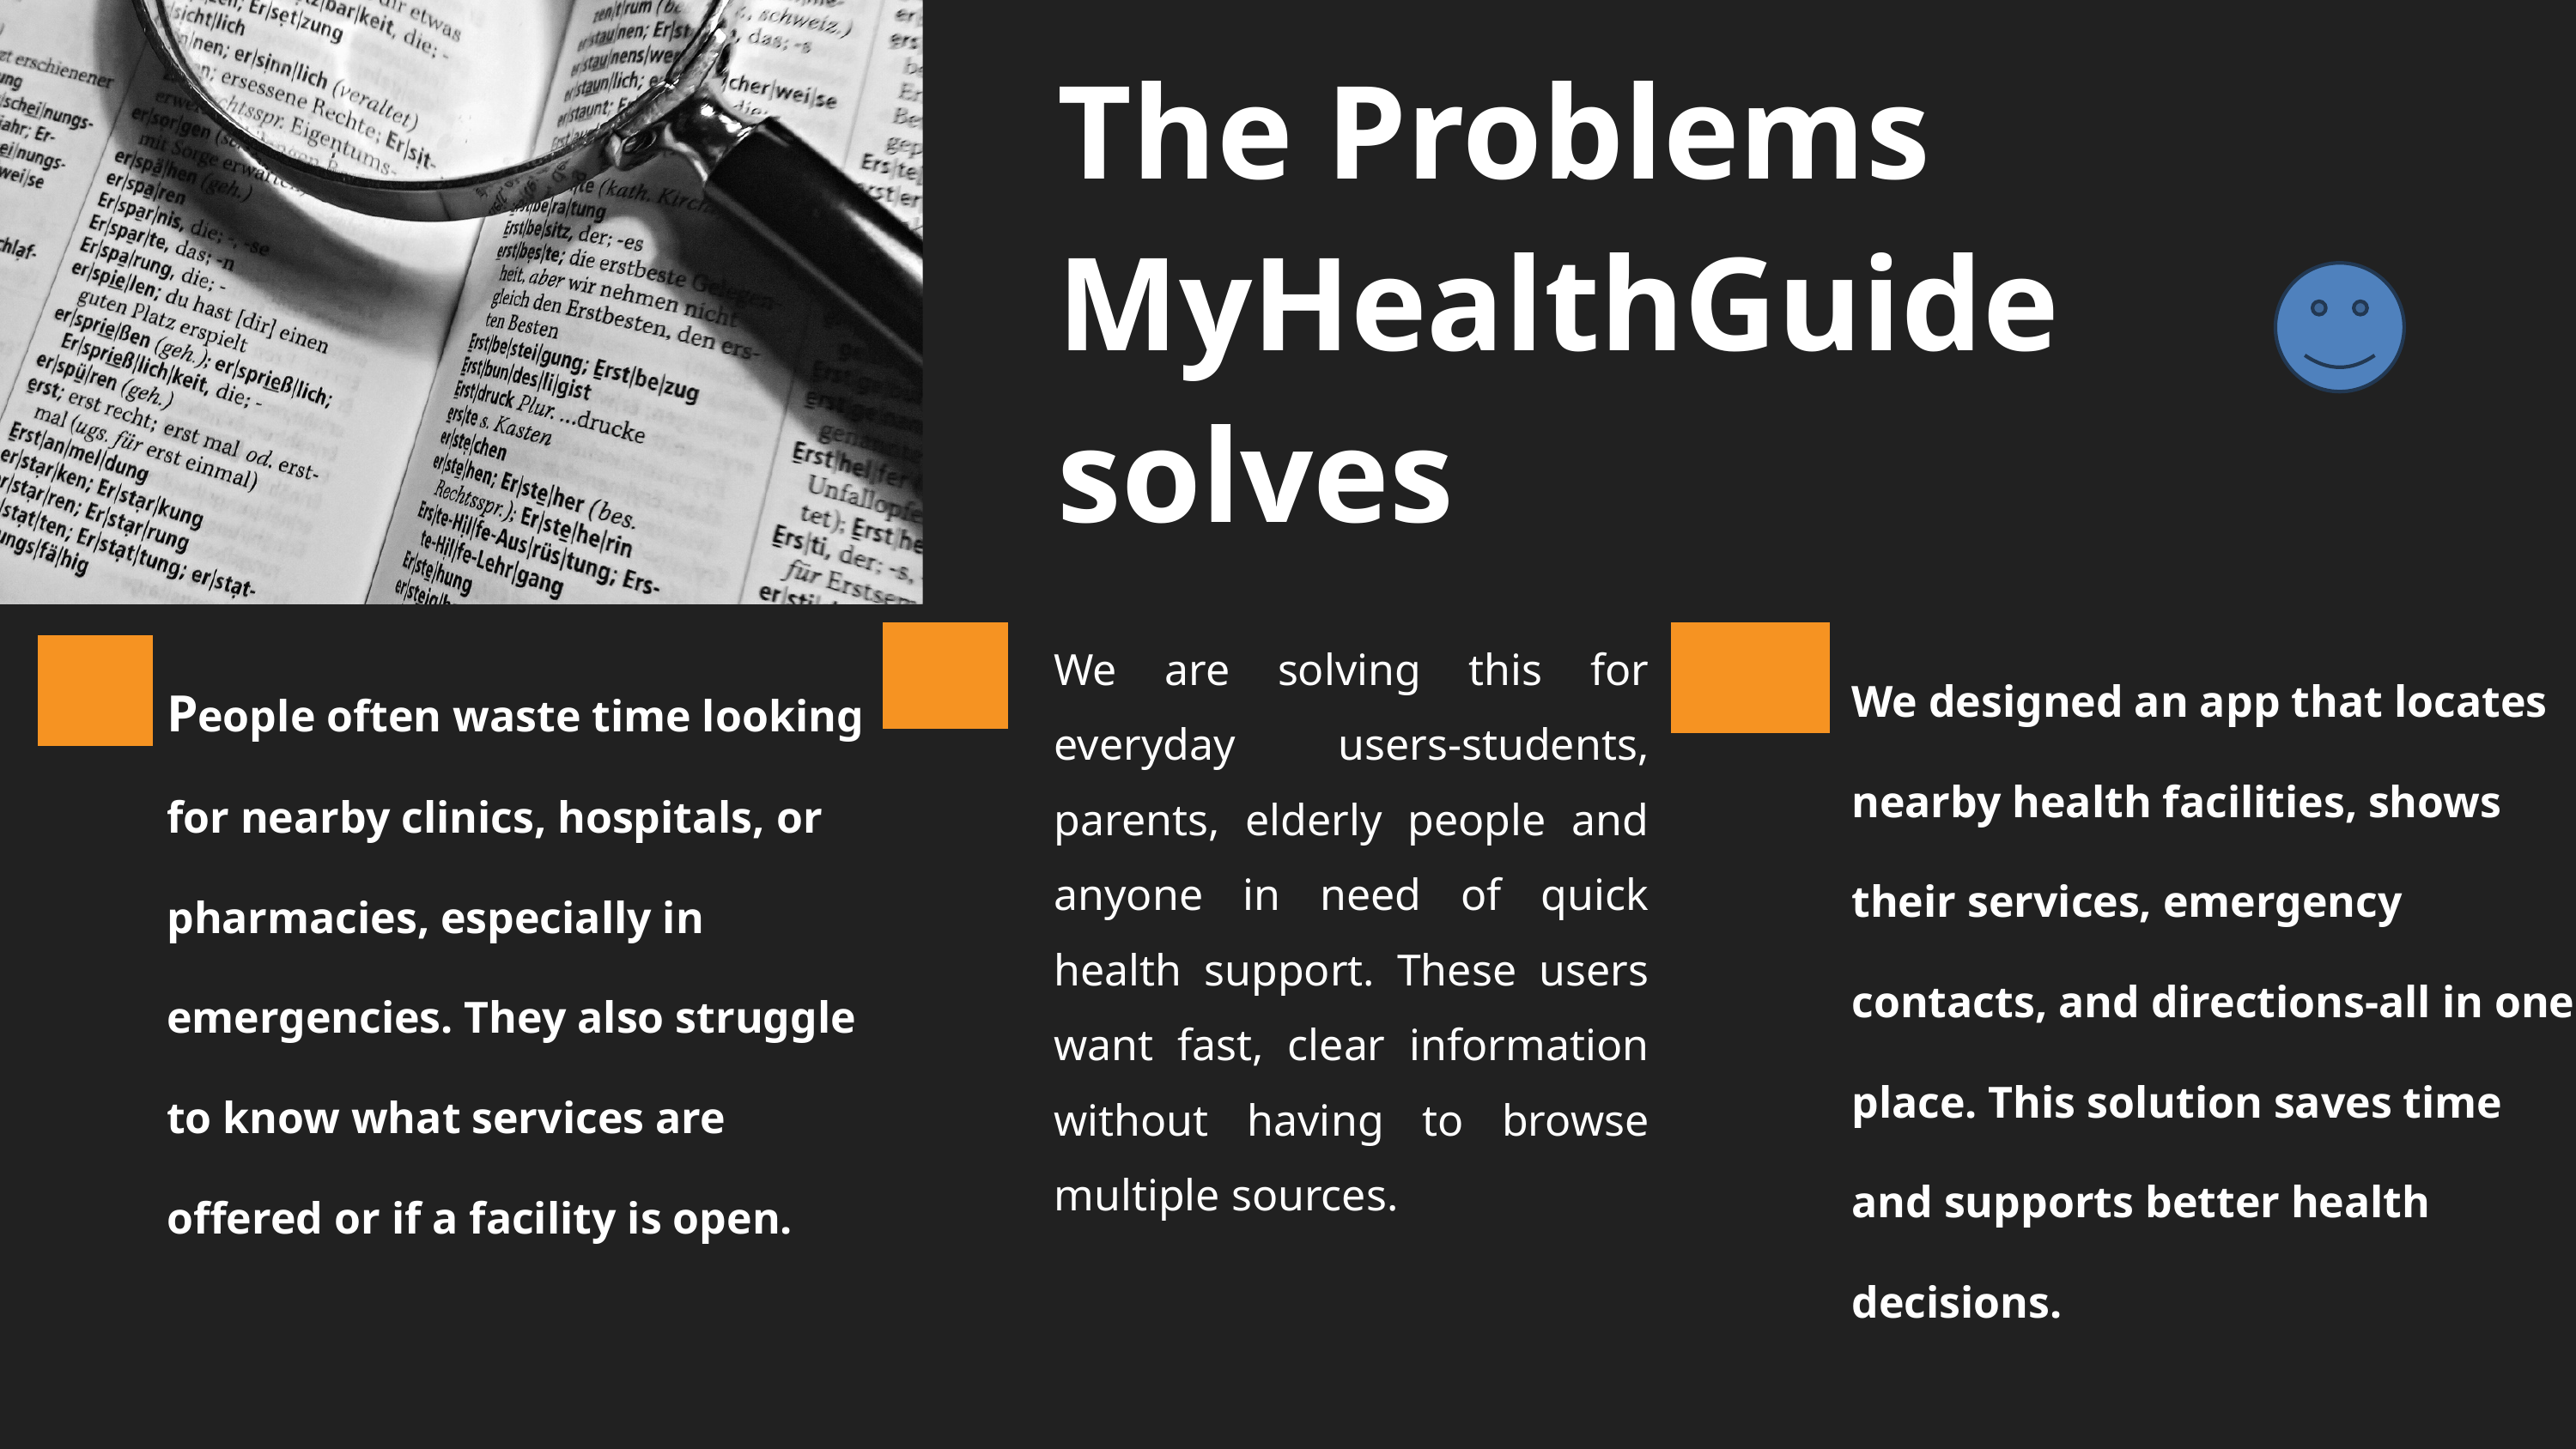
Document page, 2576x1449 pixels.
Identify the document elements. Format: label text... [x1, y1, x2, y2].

text_box We are solving this for everyday users-students, parents, elderly people and anyone in need of quick health support. These users want fast, clear information without having to browse multiple sources. [1054, 618, 1649, 1220]
text_box [2273, 261, 2407, 394]
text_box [0, 621, 154, 747]
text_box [0, 0, 923, 604]
text_box We designed an app that locates nearby health facilities, shows their services, emergency contacts, and directions-all in one place. This solution saves time and supports better health decisions. [1851, 625, 2576, 1327]
text_box The Problems MyHealthGuide solves [1057, 33, 2275, 549]
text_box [1670, 621, 1831, 734]
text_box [882, 621, 1008, 730]
text_box People often waste time looking for nearby clinics, hospitals, or pharmacies, especially in emergencies. They also struggle to know what services are offered or if a facility is open. [167, 641, 880, 1243]
